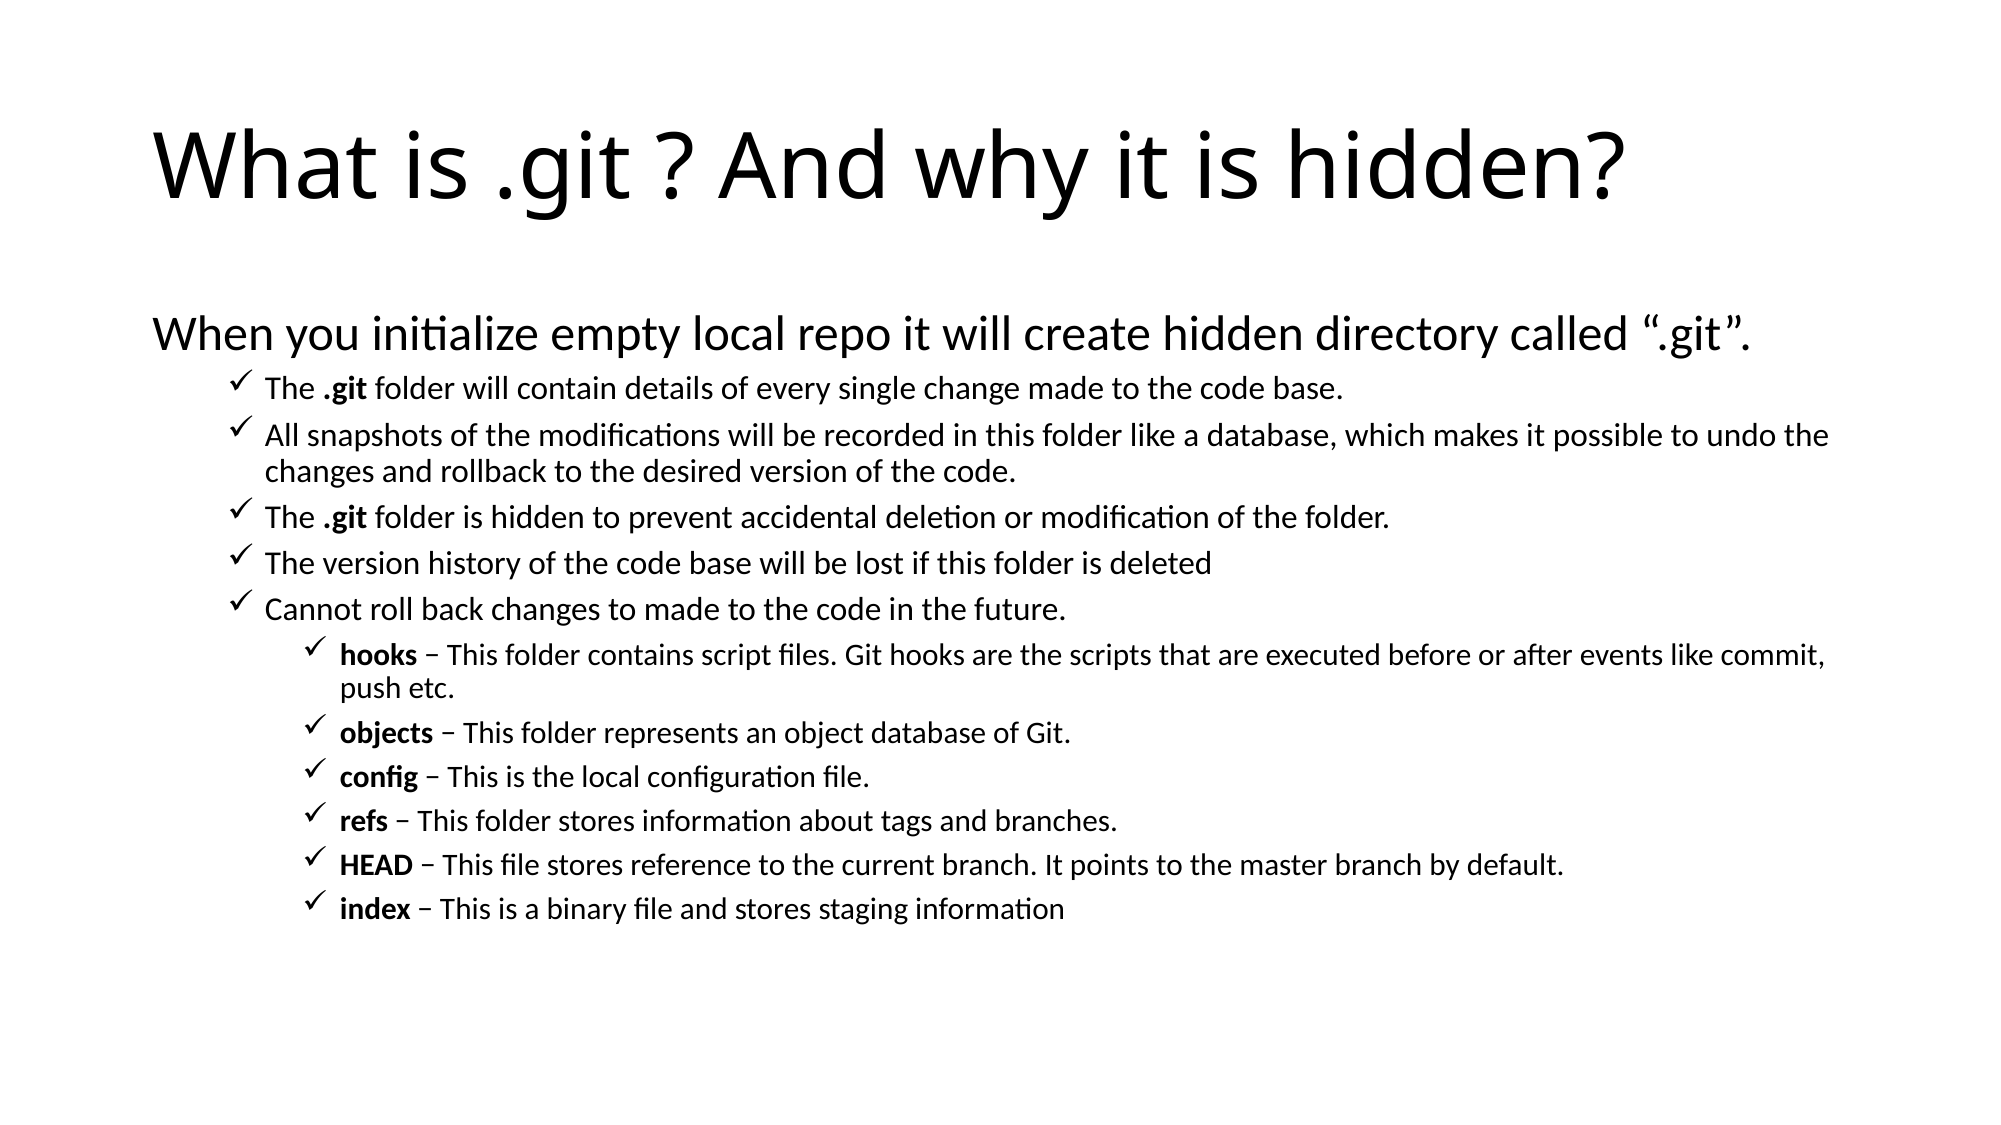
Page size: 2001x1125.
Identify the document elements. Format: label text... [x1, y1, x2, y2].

title What is .git ? And why it is hidden? [137, 59, 1863, 278]
list When you initialize empty local repo it will create hidden directory called “.git”. The .git folder will contain details of every single change made to the code base. All snapshots of the modifications will be recorded in this folder like a database, which makes it possible to undo the changes and rollback to the desired version of the code. The .git folder is hidden to prevent accidental deletion or modification of the folder. The version history of the code base will be lost if this folder is deleted Cannot roll back changes to made to the code in the future. hooks − This folder contains script files. Git hooks are the scripts that are executed before or after events like commit, push etc. objects − This folder represents an object database of Git. config − This is the local configuration file. refs − This folder stores information about tags and branches. HEAD − This file stores reference to the current branch. It points to the master branch by default. index − This is a binary file and stores staging information [137, 299, 1863, 943]
